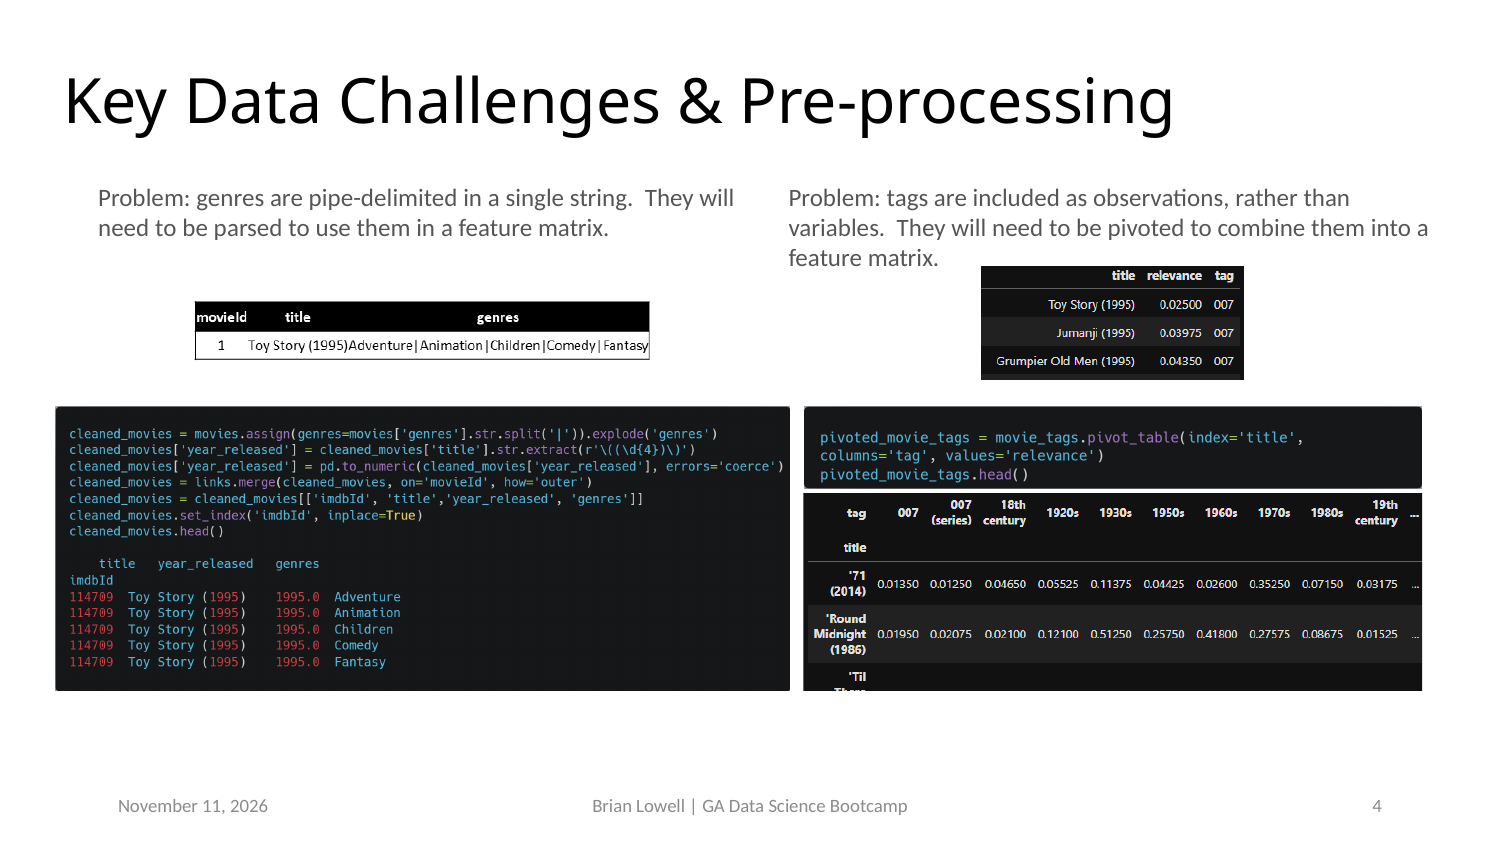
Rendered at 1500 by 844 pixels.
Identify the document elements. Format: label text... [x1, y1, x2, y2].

picture [804, 406, 1422, 489]
picture [55, 406, 790, 691]
picture [803, 493, 1423, 691]
picture [194, 301, 650, 365]
text_box Problem: genres are pipe-delimited in a single string. They will need to be parsed to use them in a feature matrix. [83, 174, 762, 249]
picture [981, 266, 1244, 380]
text_box [91, 249, 690, 332]
title Key Data Challenges & Pre-processing [48, 22, 1342, 186]
slide_number 4 [1059, 782, 1397, 827]
footer Brian Lowell | GA Data Science Bootcamp [496, 782, 1004, 827]
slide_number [103, 782, 441, 827]
text_box Problem: tags are included as observations, rather than variables. They will need to be pivoted to combine them into a feature matrix. [773, 174, 1452, 279]
